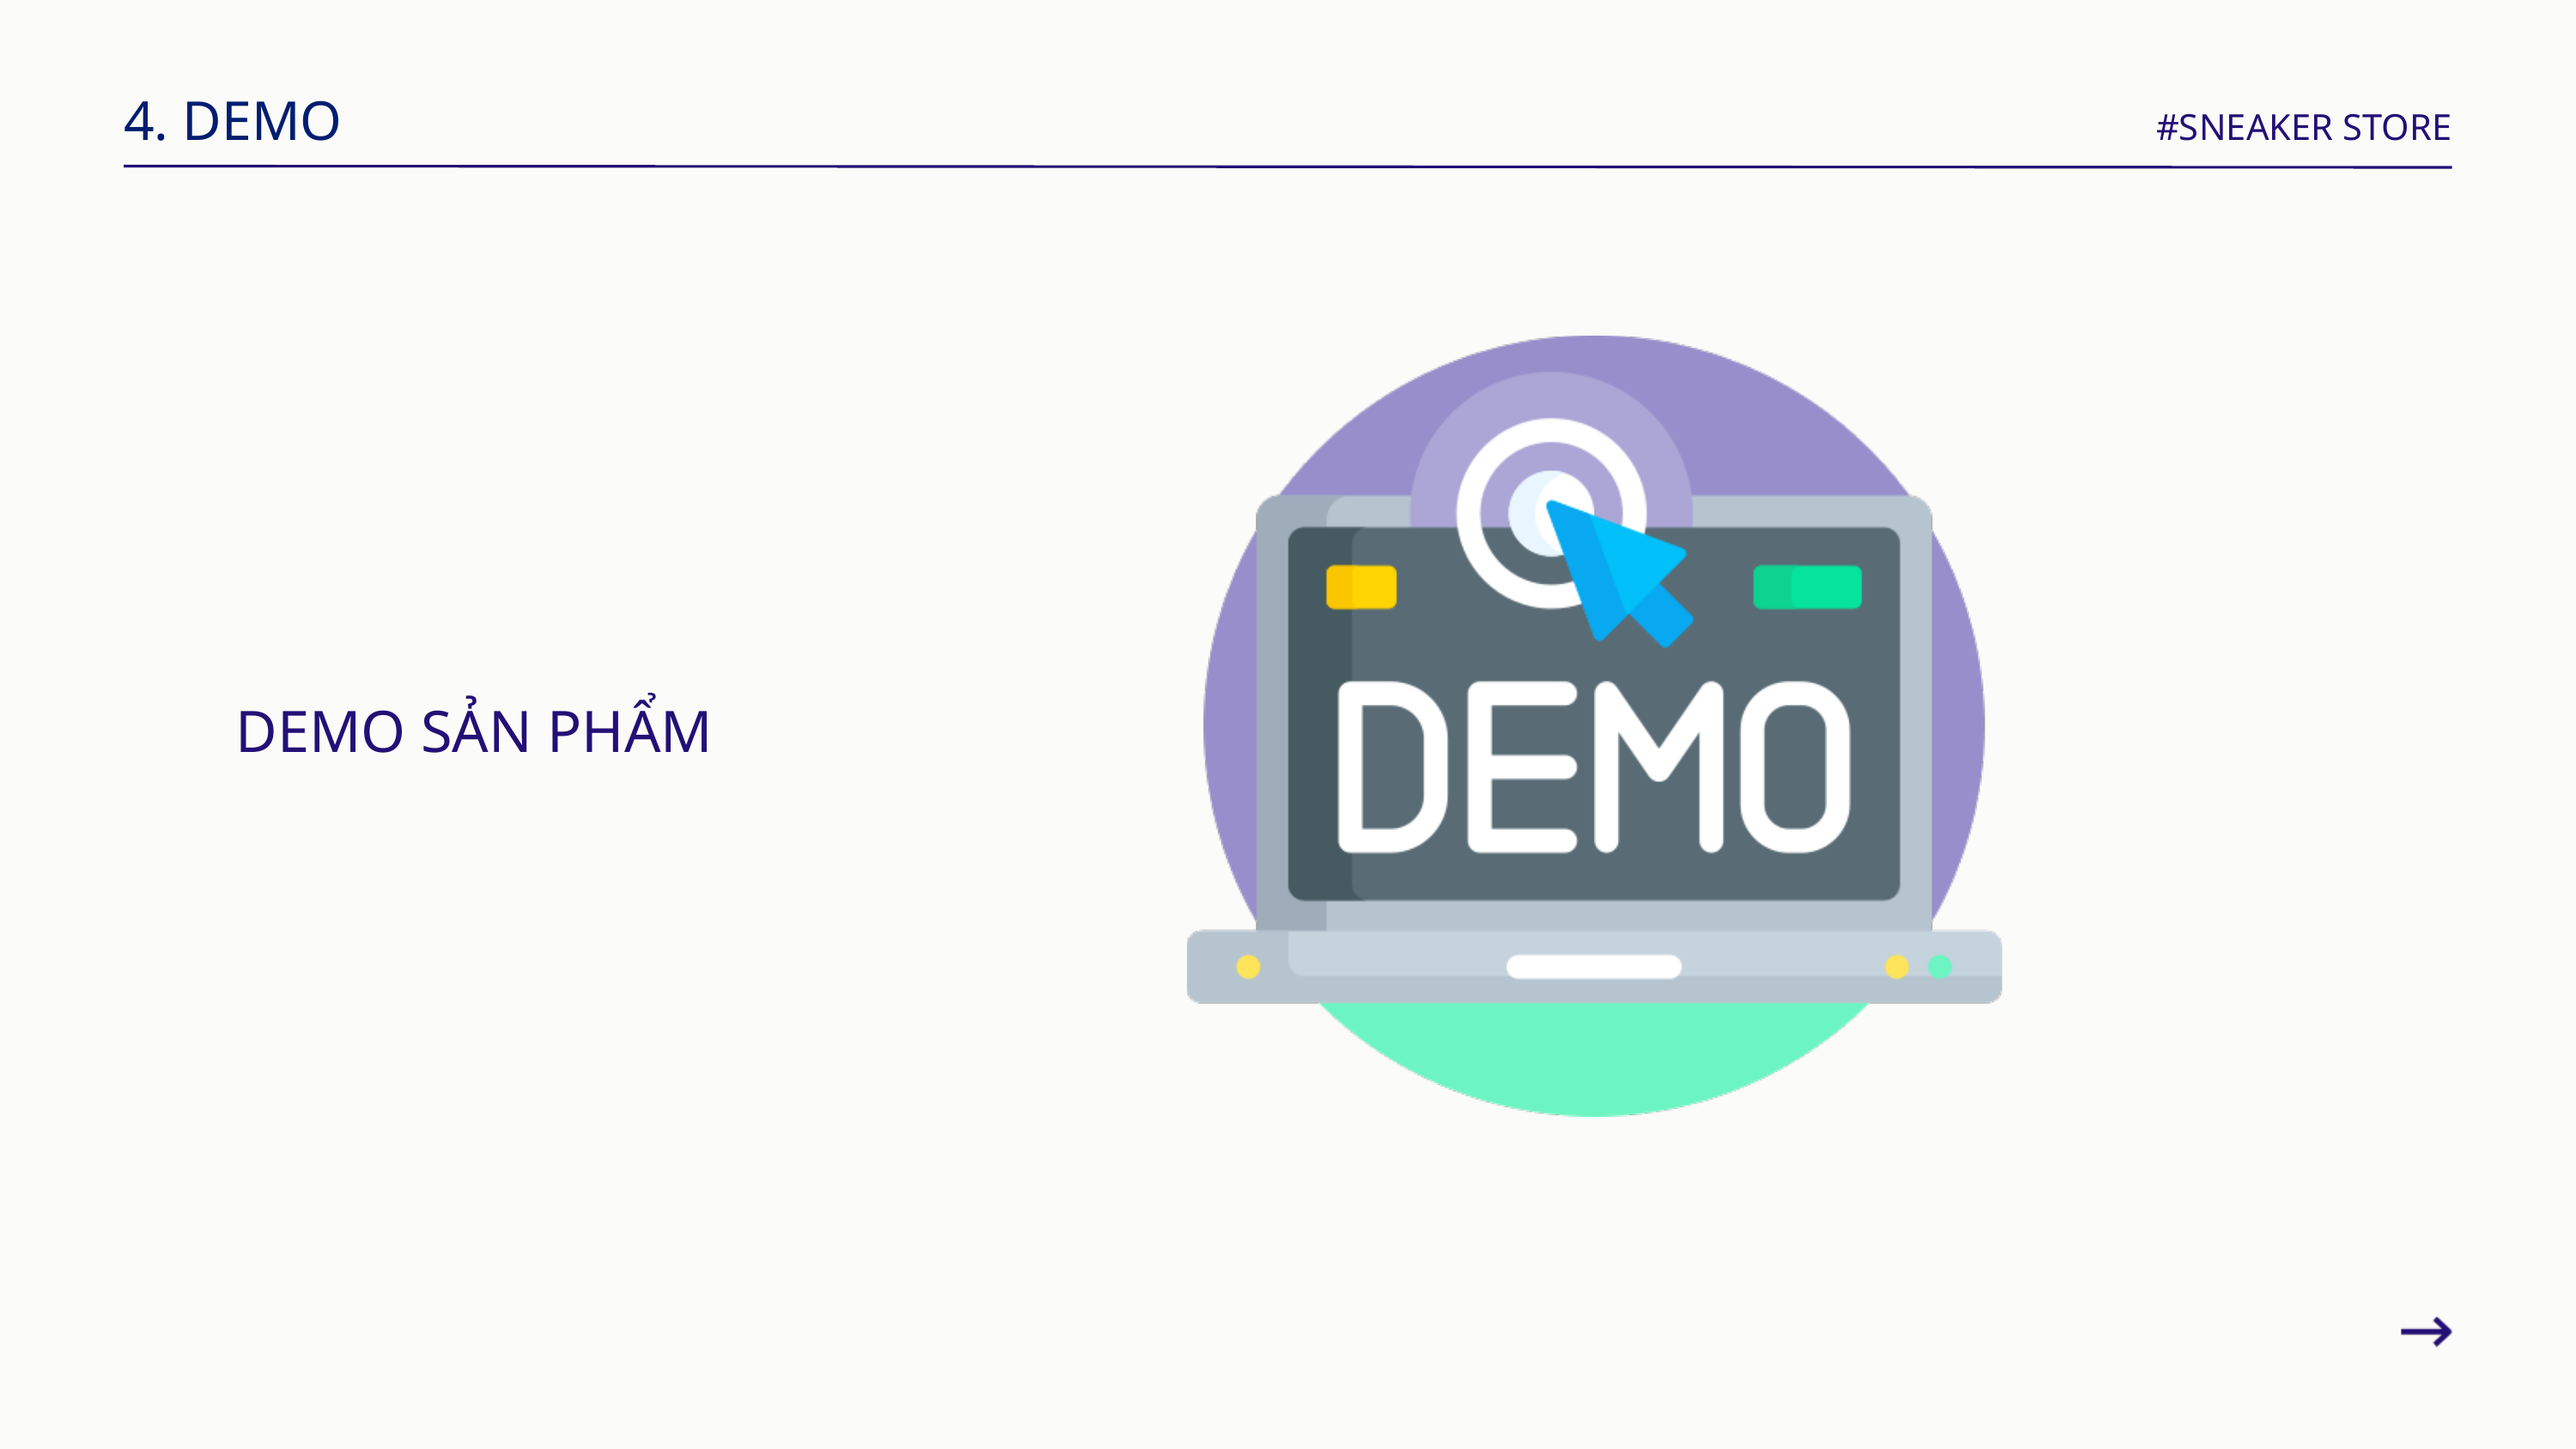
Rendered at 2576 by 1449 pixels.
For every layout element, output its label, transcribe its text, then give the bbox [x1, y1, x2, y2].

text_box [2401, 1317, 2452, 1348]
text_box #SNEAKER STORE [2064, 105, 2452, 148]
text_box [1187, 336, 2002, 1117]
text_box 4. DEMO [124, 76, 1139, 152]
text_box DEMO SẢN PHẨM [235, 683, 834, 764]
